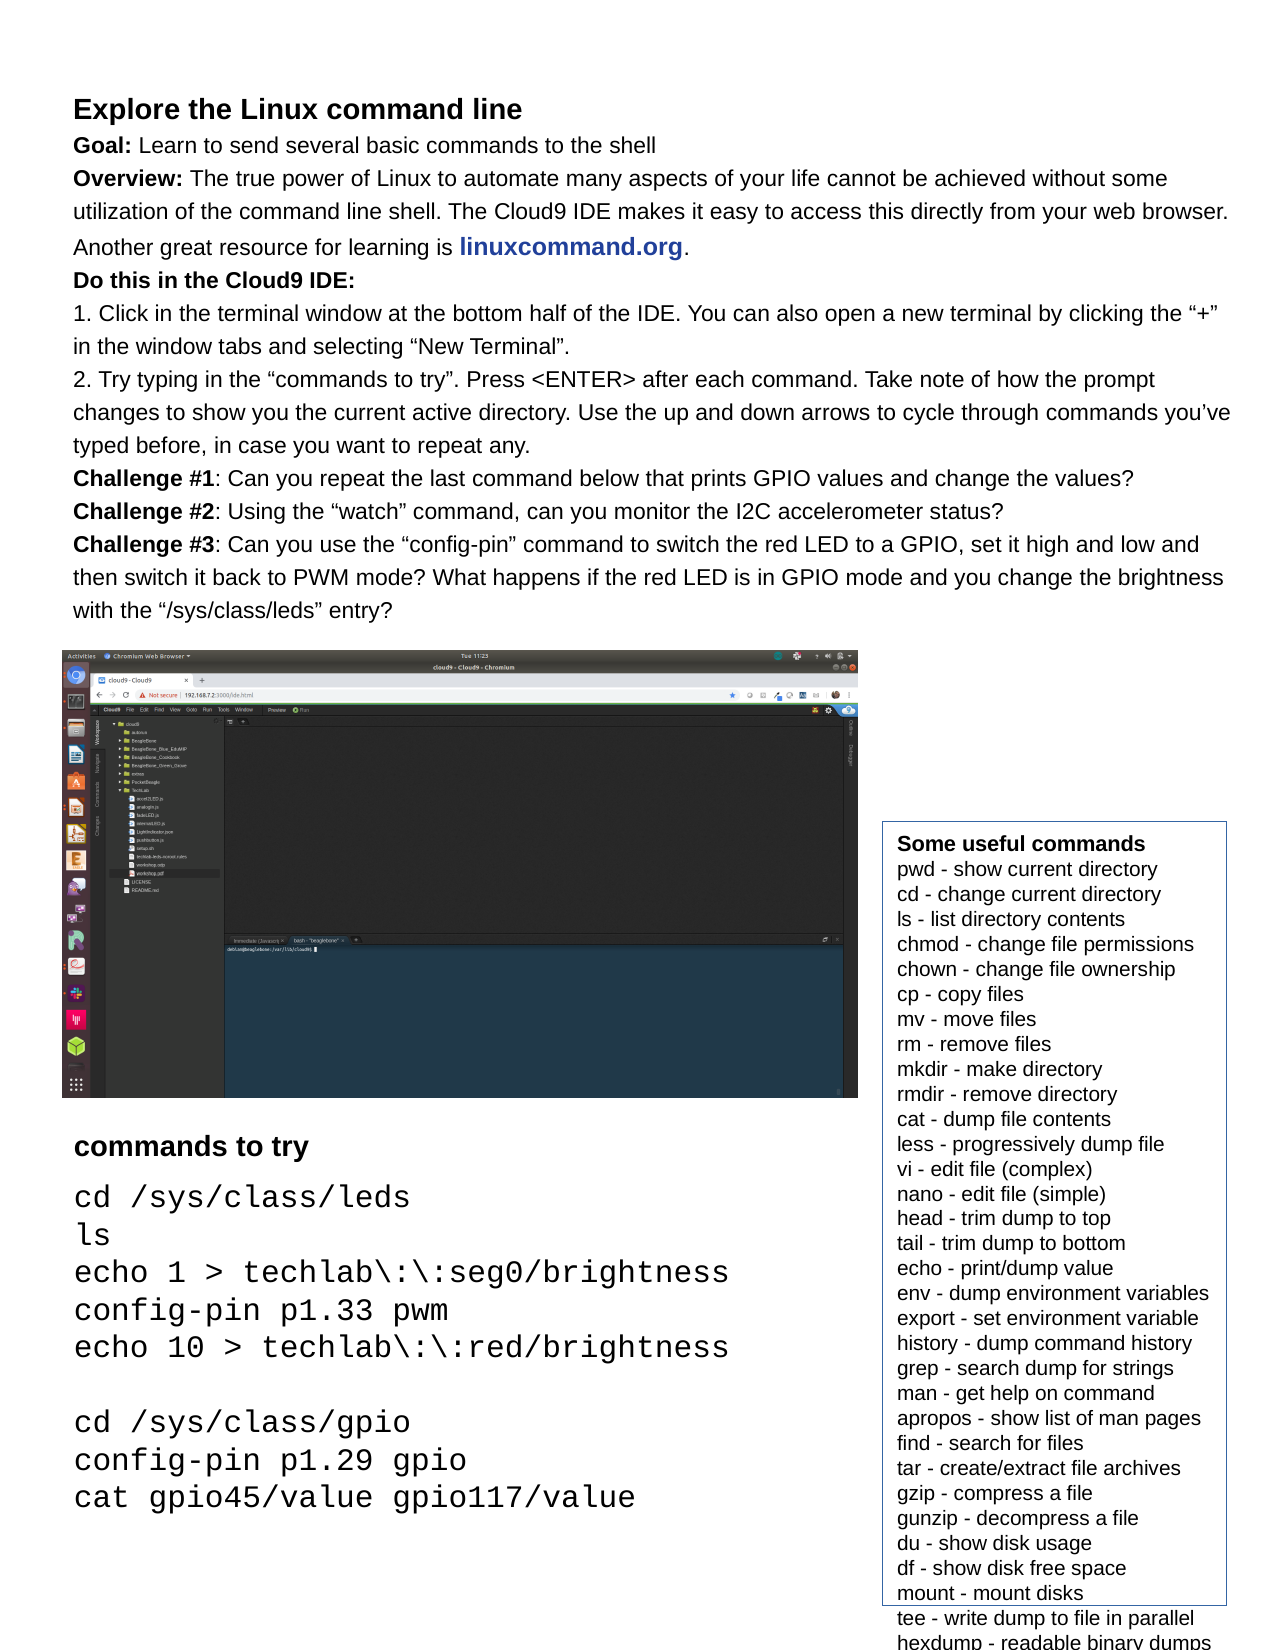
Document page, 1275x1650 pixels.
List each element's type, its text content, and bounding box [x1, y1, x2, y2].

picture [62, 650, 858, 1098]
text_box commands to try [59, 1112, 325, 1170]
text_box cd /sys/class/leds ls echo 1 > techlab\:\:seg0/brightness config-pin p1.33 pwm echo 10 > techlab\:\:red/brightness cd /sys/class/gpio config-pin p1.29 gpio cat gpio45/value gpio117/value [59, 1169, 745, 1546]
text_box Explore the Linux command line Goal: Learn to send several basic commands to the shell Overview: The true power of Linux to automate many aspects of your life cannot be achieved without some utilization of the command line shell. The Cloud9 IDE makes it easy to access this directly from your web browser. Another great resource for learning is linuxcommand.org. Do this in the Cloud9 IDE: 1. Click in the terminal window at the bottom half of the IDE. You can also open a new terminal by clicking the “+” in the window tabs and selecting “New Terminal”. 2. Try typing in the “commands to try”. Press <ENTER> after each command. Take note of how the prompt changes to show you the current active directory. Use the up and down arrows to cycle through commands you’ve typed before, in case you want to repeat any. Challenge #1: Can you repeat the last command below that prints GPIO values and change the values? Challenge #2: Using the “watch” command, can you monitor the I2C accelerometer status? Challenge #3: Can you use the “config-pin” command to switch the red LED to a GPIO, set it high and low and then switch it back to PWM mode? What happens if the red LED is in GPIO mode and you change the brightness with the “/sys/class/leds” entry? [58, 76, 1248, 631]
text_box Some useful commands pwd - show current directory cd - change current directory ls - list directory contents chmod - change file permissions chown - change file ownership cp - copy files mv - move files rm - remove files mkdir - make directory rmdir - remove directory cat - dump file contents less - progressively dump file vi - edit file (complex) nano - edit file (simple) head - trim dump to top tail - trim dump to bottom echo - print/dump value env - dump environment variables export - set environment variable history - dump command history grep - search dump for strings man - get help on command apropos - show list of man pages find - search for files tar - create/extract file archives gzip - compress a file gunzip - decompress a file du - show disk usage df - show disk free space mount - mount disks tee - write dump to file in parallel hexdump - readable binary dumps [882, 821, 1227, 1606]
